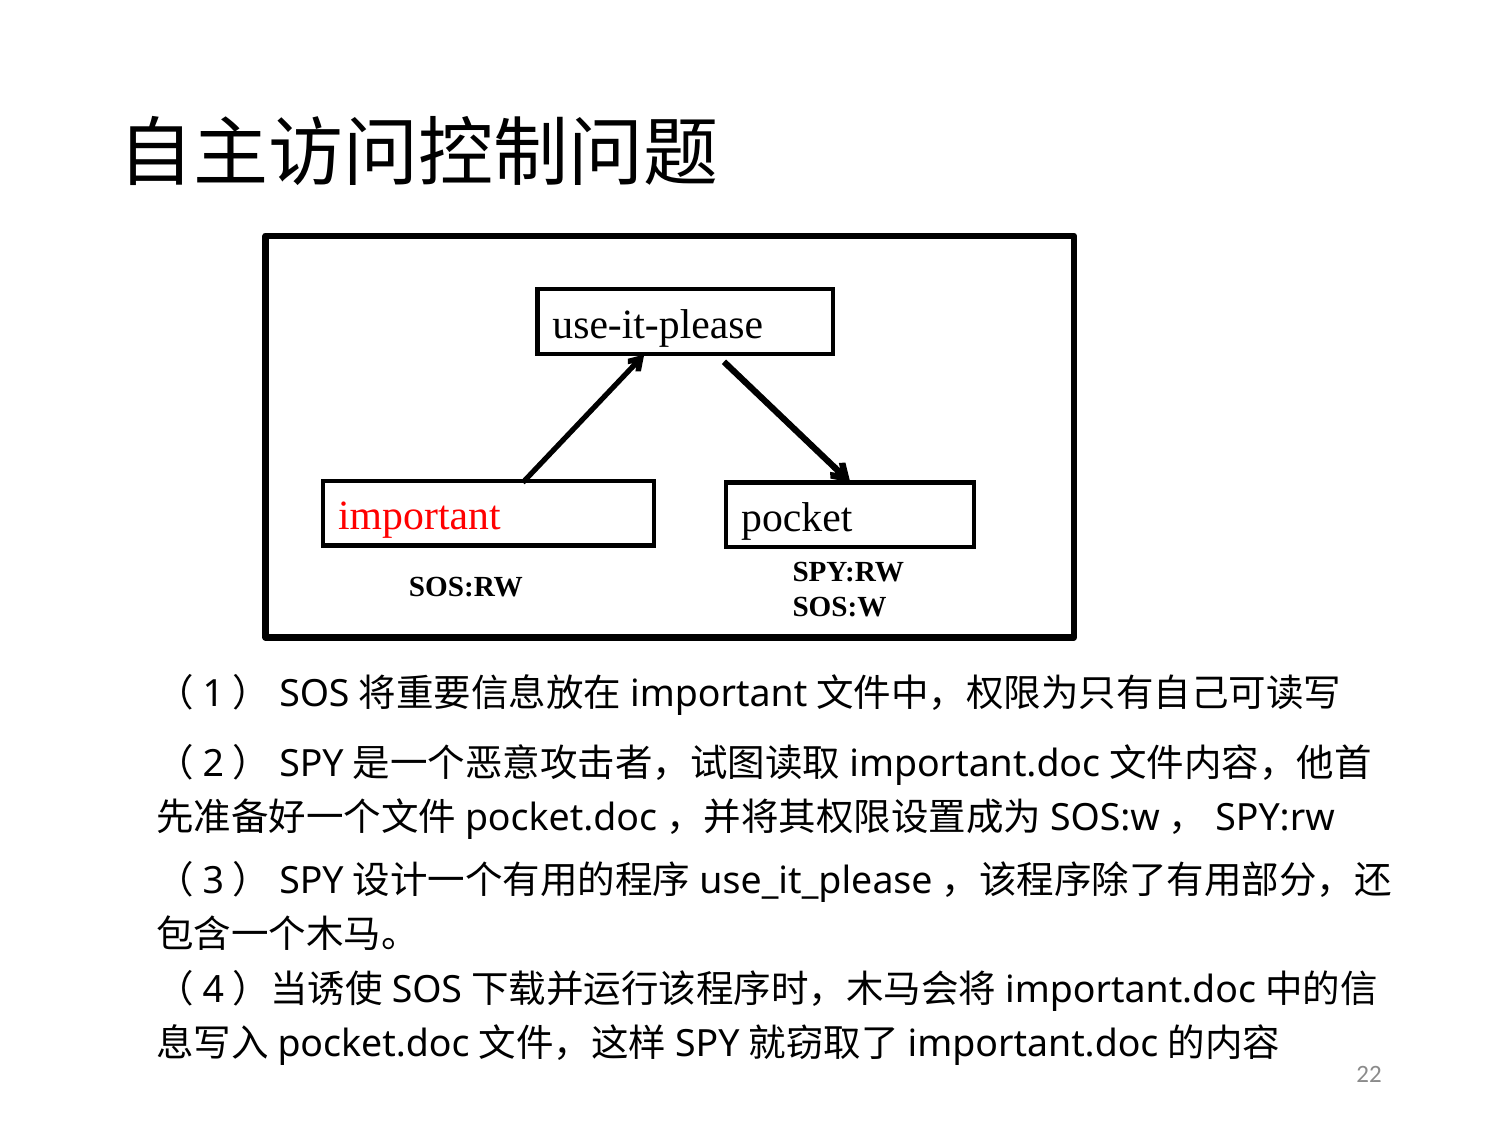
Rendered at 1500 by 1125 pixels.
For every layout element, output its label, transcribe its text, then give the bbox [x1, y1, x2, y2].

slide_number 22 [1059, 1042, 1397, 1103]
text_box [265, 235, 1074, 638]
text_box （1）SOS将重要信息放在important文件中，权限为只有自己可读写 [141, 652, 1412, 723]
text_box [522, 354, 645, 483]
text_box SOS:RW [394, 559, 584, 610]
title 自主访问控制问题 [103, 59, 1397, 251]
text_box （3）SPY设计一个有用的程序use_it_please，该程序除了有用部分，还包含一个木马。 [141, 840, 1412, 948]
text_box SPY:RW SOS:W [777, 545, 967, 630]
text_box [723, 361, 851, 483]
text_box important [323, 480, 655, 546]
text_box （2）SPY是一个恶意攻击者，试图读取important.doc文件内容，他首先准备好一个文件pocket.doc，并将其权限设置成为SOS:w，SPY:rw [141, 723, 1412, 840]
text_box （4）当诱使SOS下载并运行该程序时，木马会将important.doc中的信息写入pocket.doc文件，这样SPY就窃取了important.doc的内容 [141, 948, 1412, 1071]
